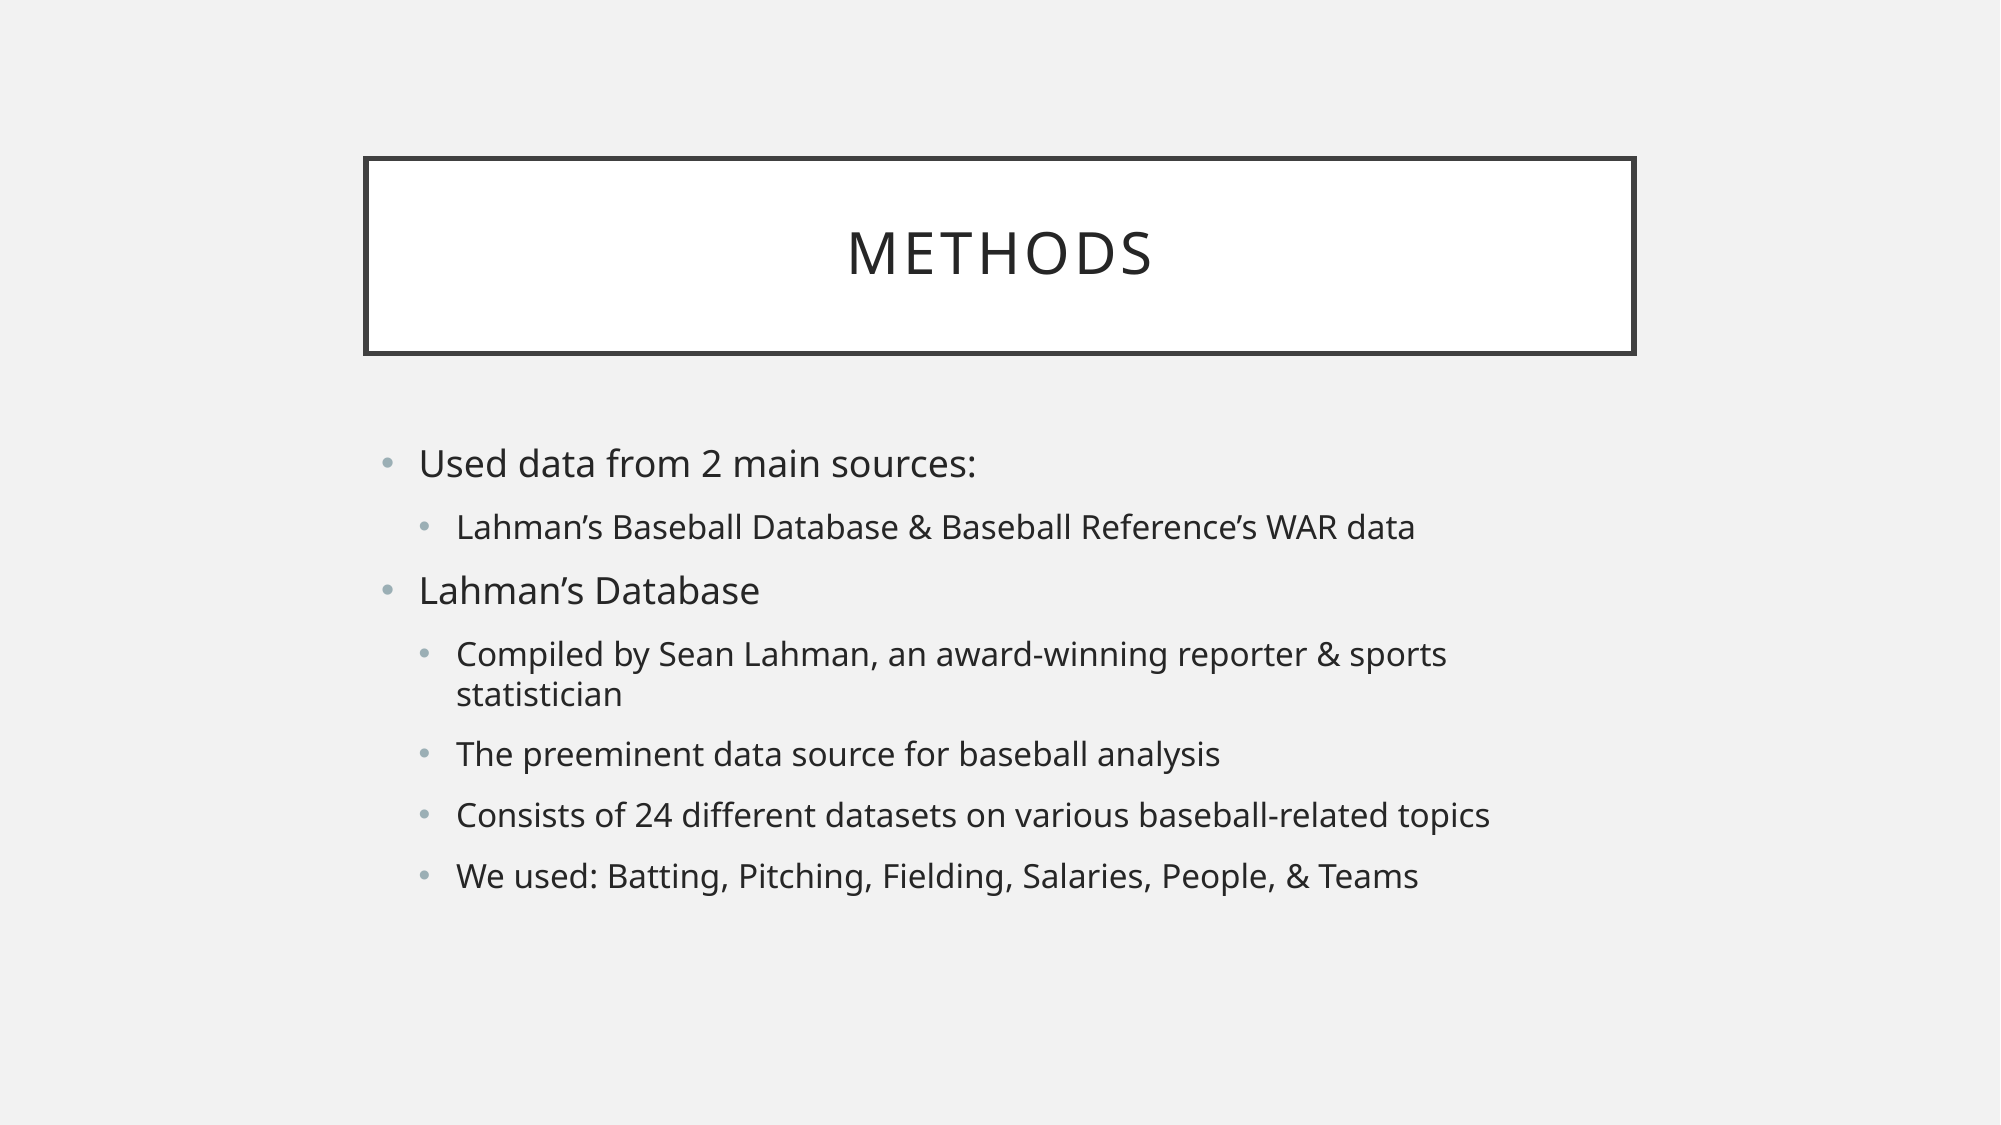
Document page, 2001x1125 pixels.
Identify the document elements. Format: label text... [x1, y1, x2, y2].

list Used data from 2 main sources: Lahman’s Baseball Database & Baseball Reference’s WAR data Lahman’s Database Compiled by Sean Lahman, an award-winning reporter & sports statistician The preeminent data source for baseball analysis Consists of 24 different datasets on various baseball-related topics We used: Batting, Pitching, Fielding, Salaries, People, & Teams [366, 432, 1634, 942]
title Methods [363, 156, 1637, 356]
